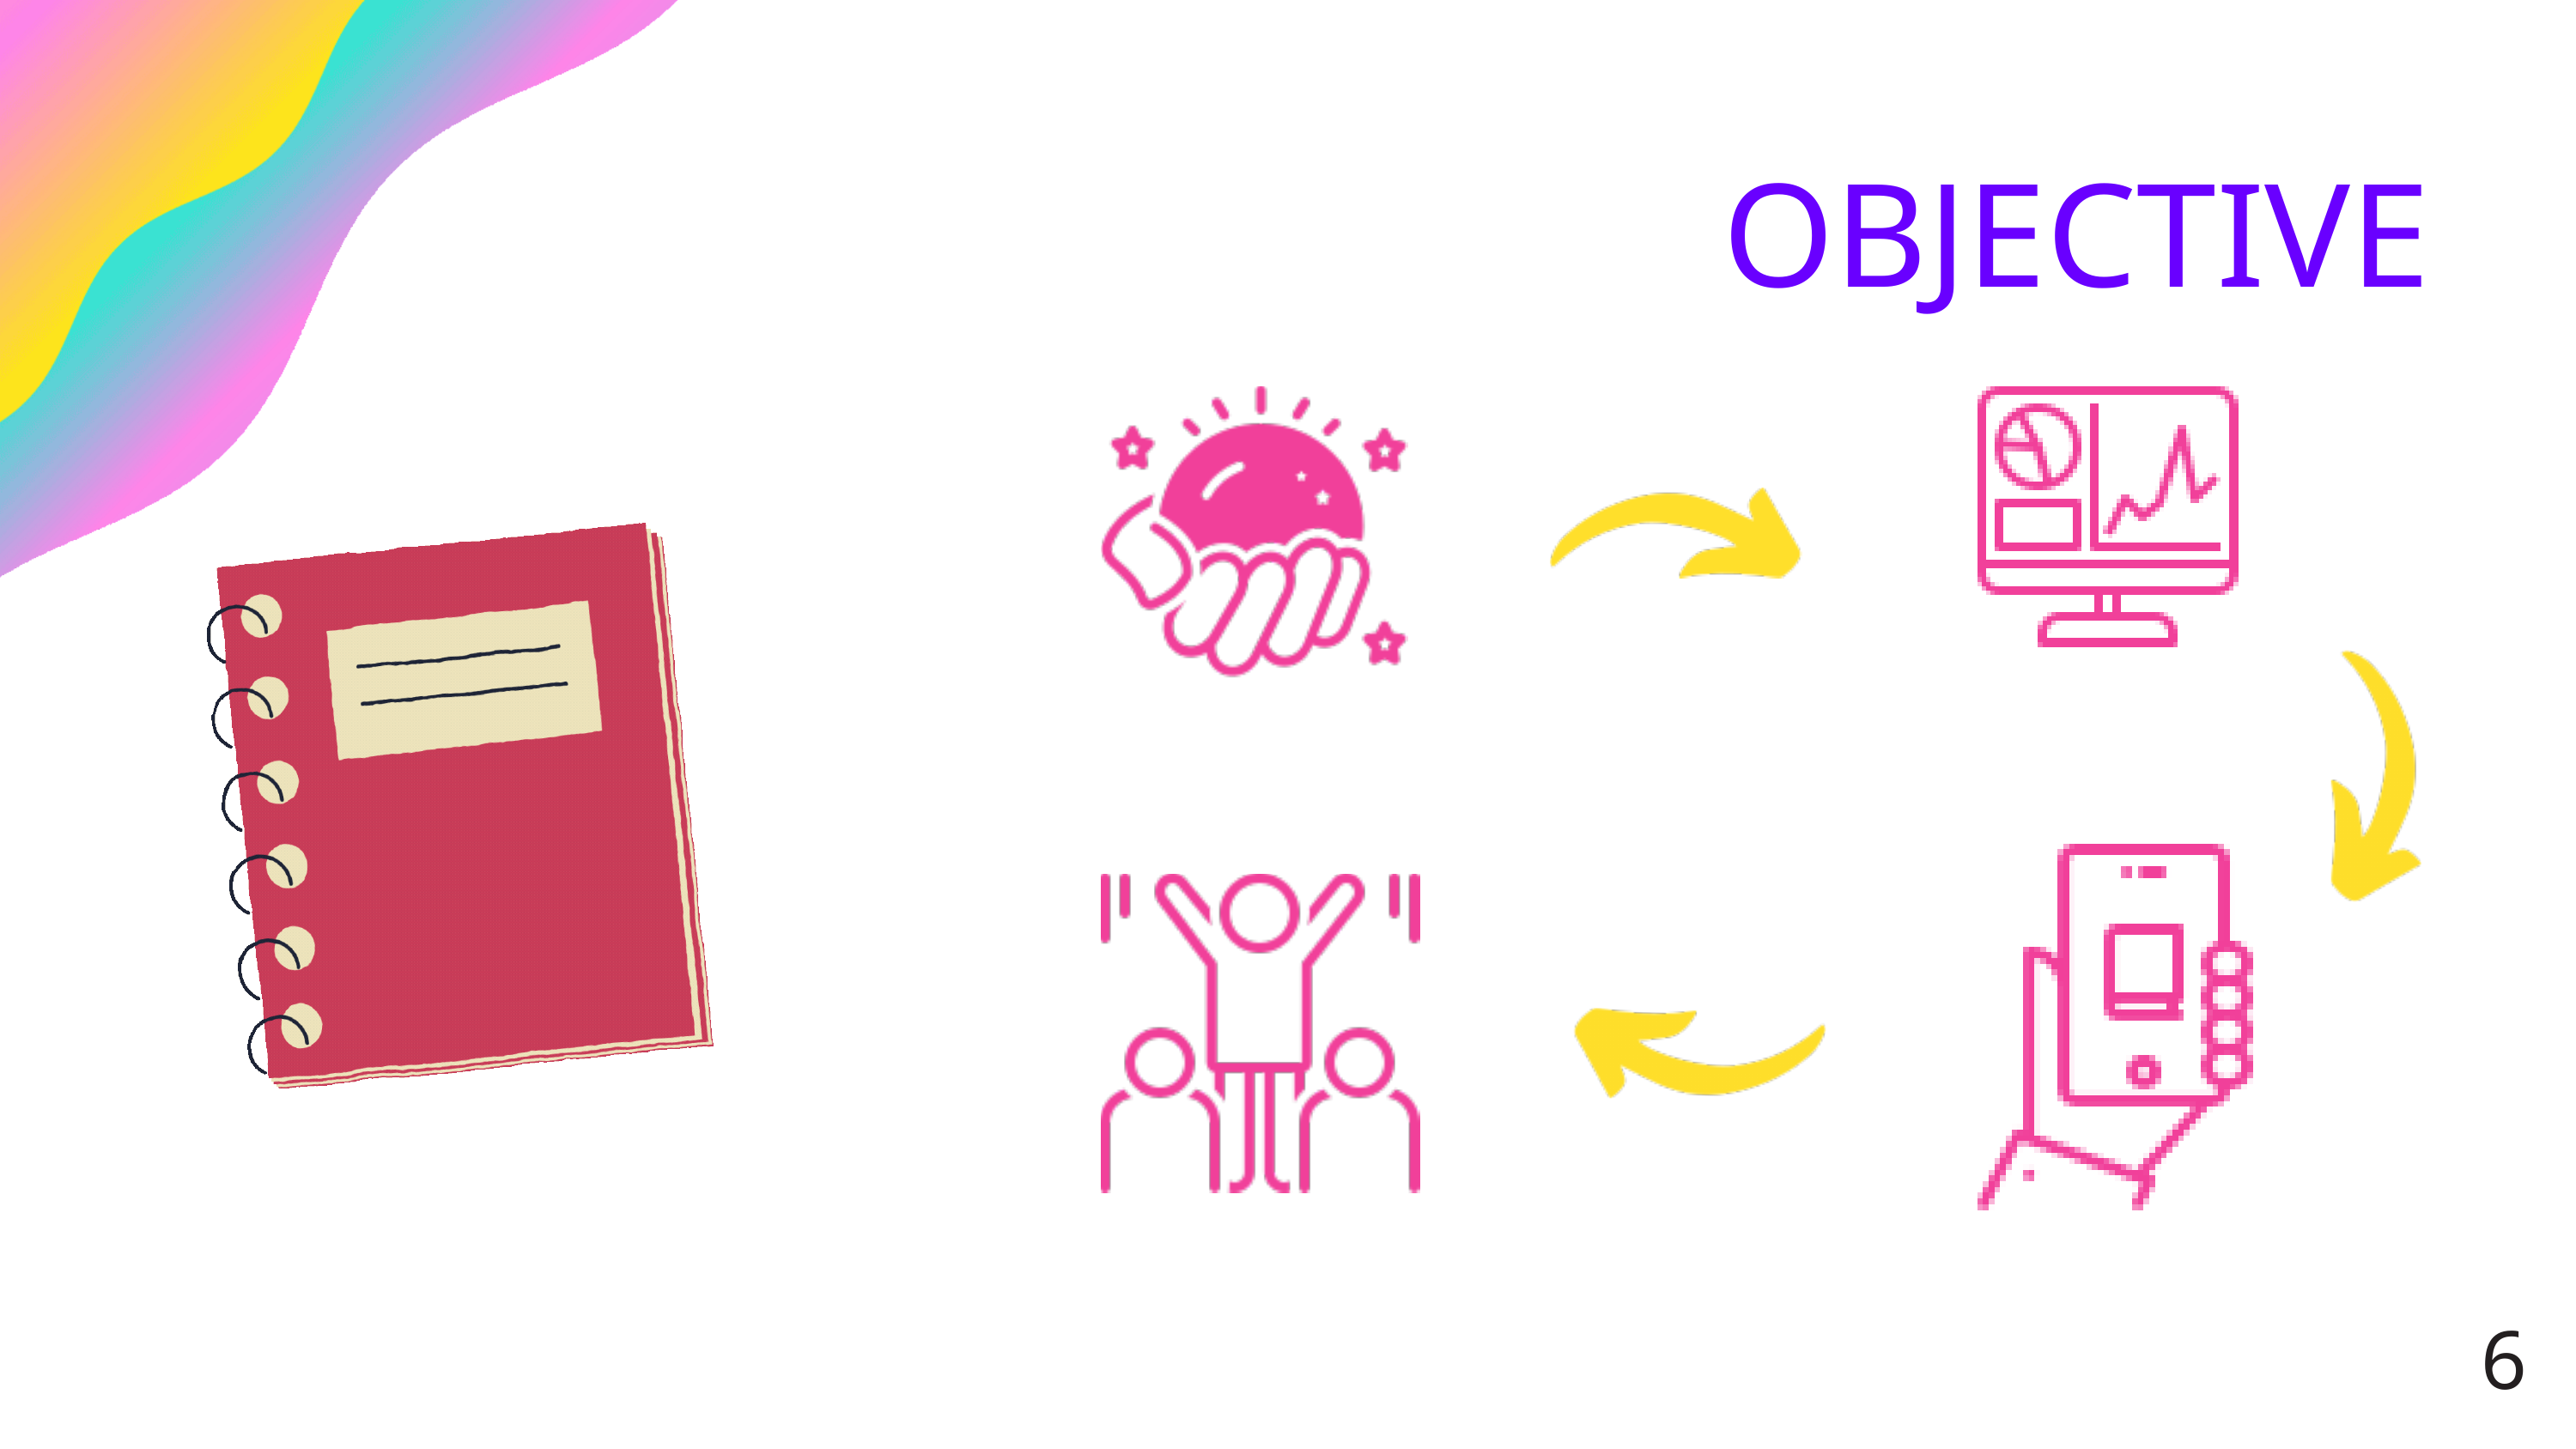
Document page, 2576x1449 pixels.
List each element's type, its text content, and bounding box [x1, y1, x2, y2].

picture [0, 0, 723, 1094]
picture [1549, 488, 1802, 579]
text_box OBJECTIVE [1299, 139, 2432, 316]
picture [1100, 386, 1408, 680]
picture [1978, 844, 2253, 1210]
picture [1978, 386, 2239, 647]
picture [1101, 874, 1420, 1194]
picture [2250, 651, 2502, 901]
text_box 6 [2476, 1293, 2532, 1406]
picture [1572, 1009, 1826, 1103]
